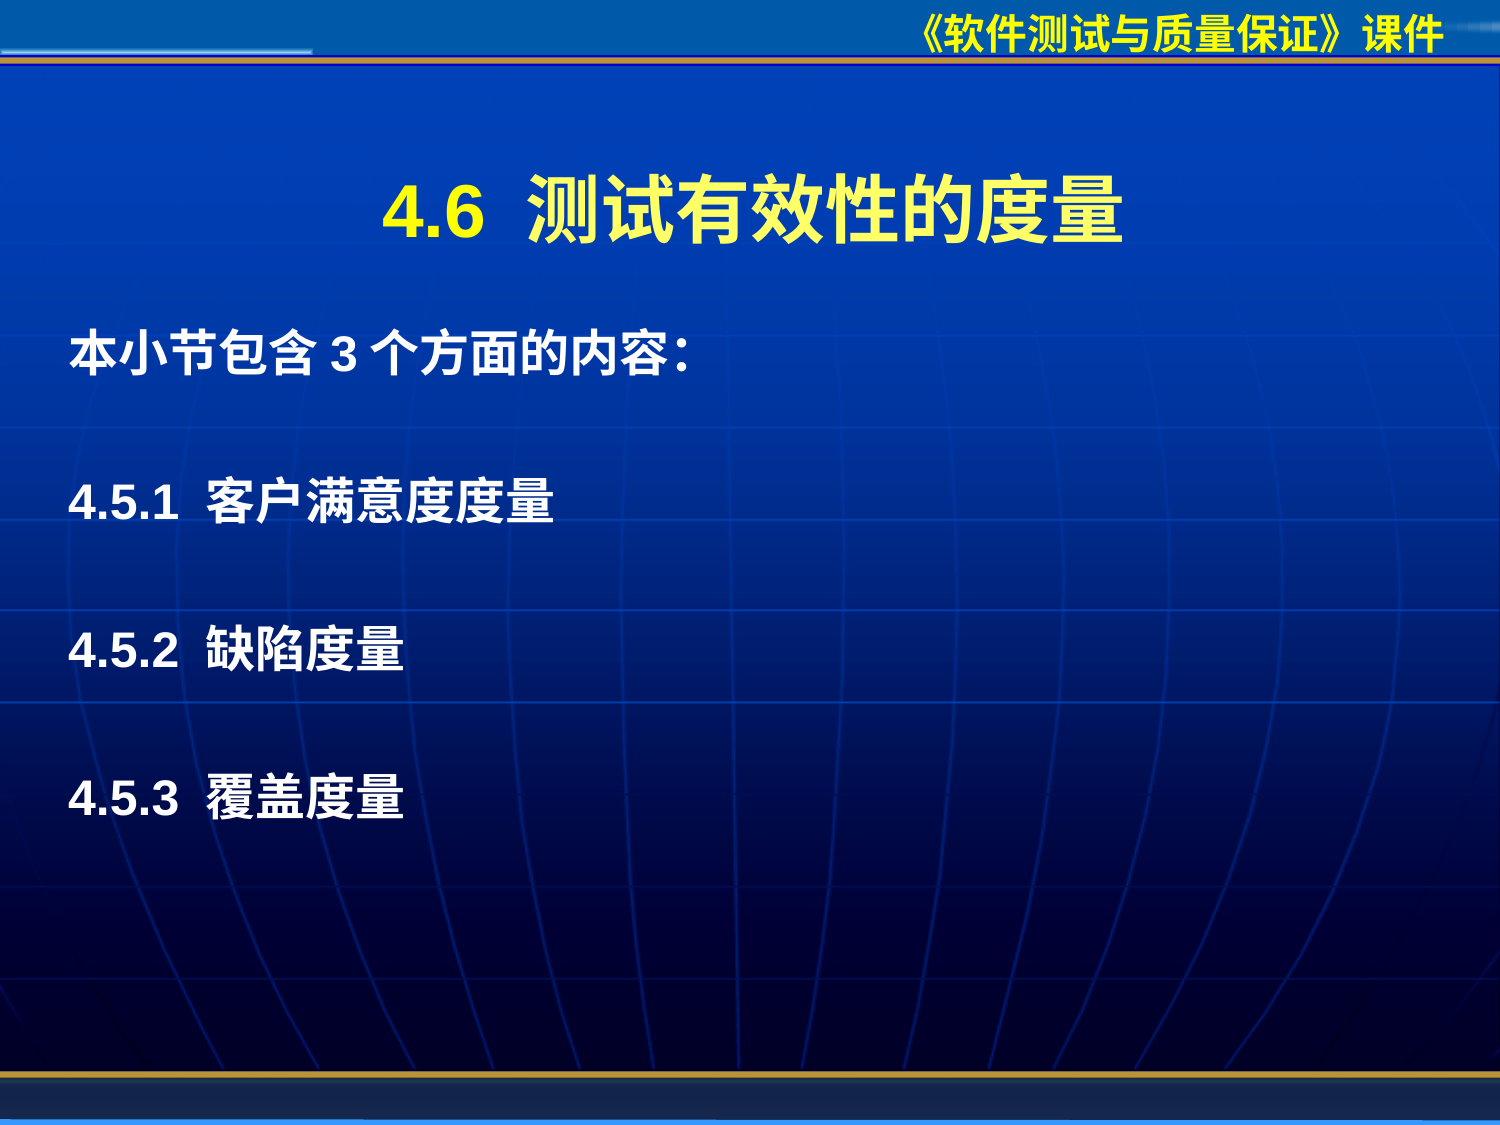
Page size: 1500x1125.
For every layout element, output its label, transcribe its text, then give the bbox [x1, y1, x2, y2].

list 本小节包含3个方面的内容： 4.5.1 客户满意度度量 4.5.2 缺陷度量 4.5.3 覆盖度量 [53, 314, 1455, 952]
picture [0, 0, 1500, 55]
title 4.6 测试有效性的度量 [53, 113, 1455, 302]
picture [0, 66, 1500, 1071]
